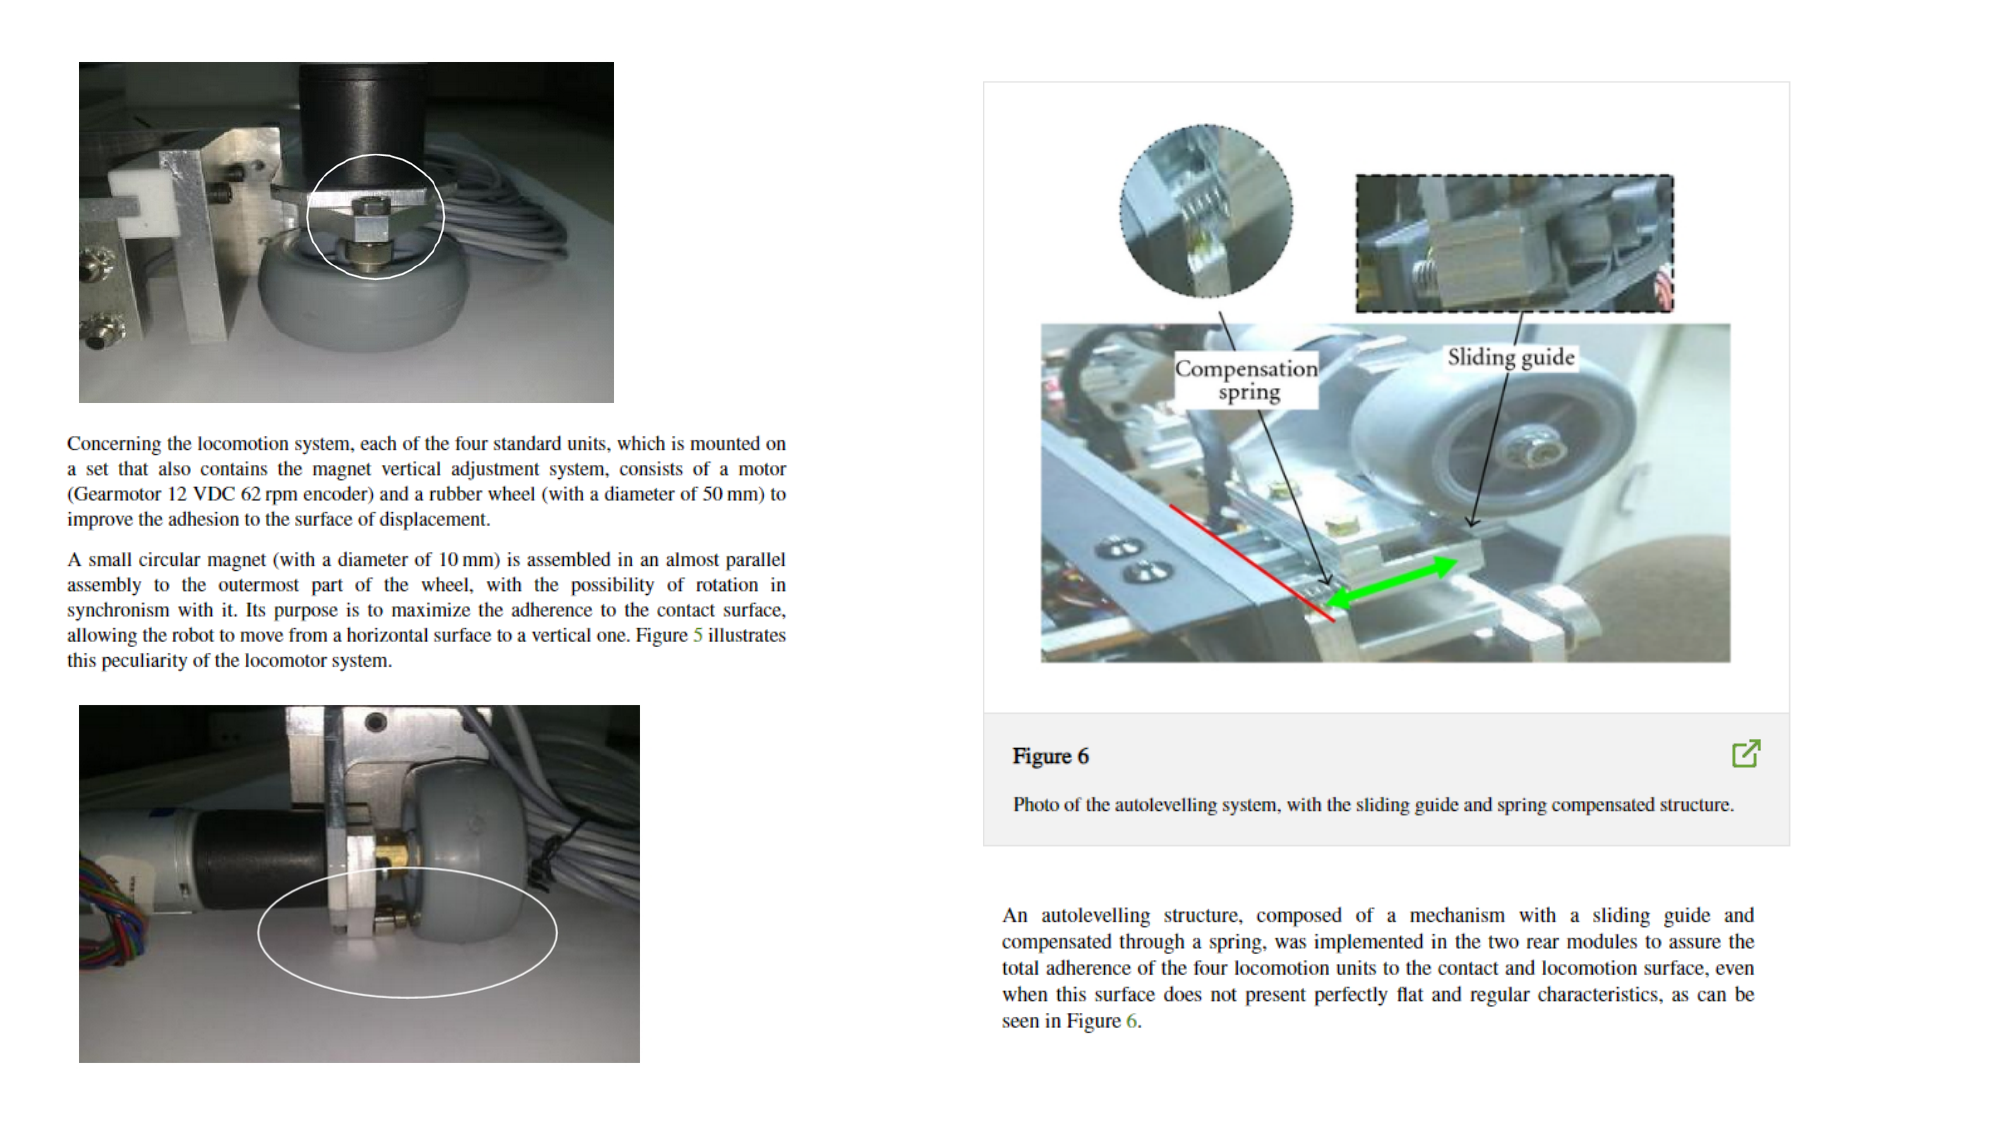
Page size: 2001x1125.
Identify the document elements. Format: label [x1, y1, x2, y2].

picture [983, 880, 1763, 1045]
picture [983, 79, 1792, 848]
picture [59, 42, 803, 1083]
